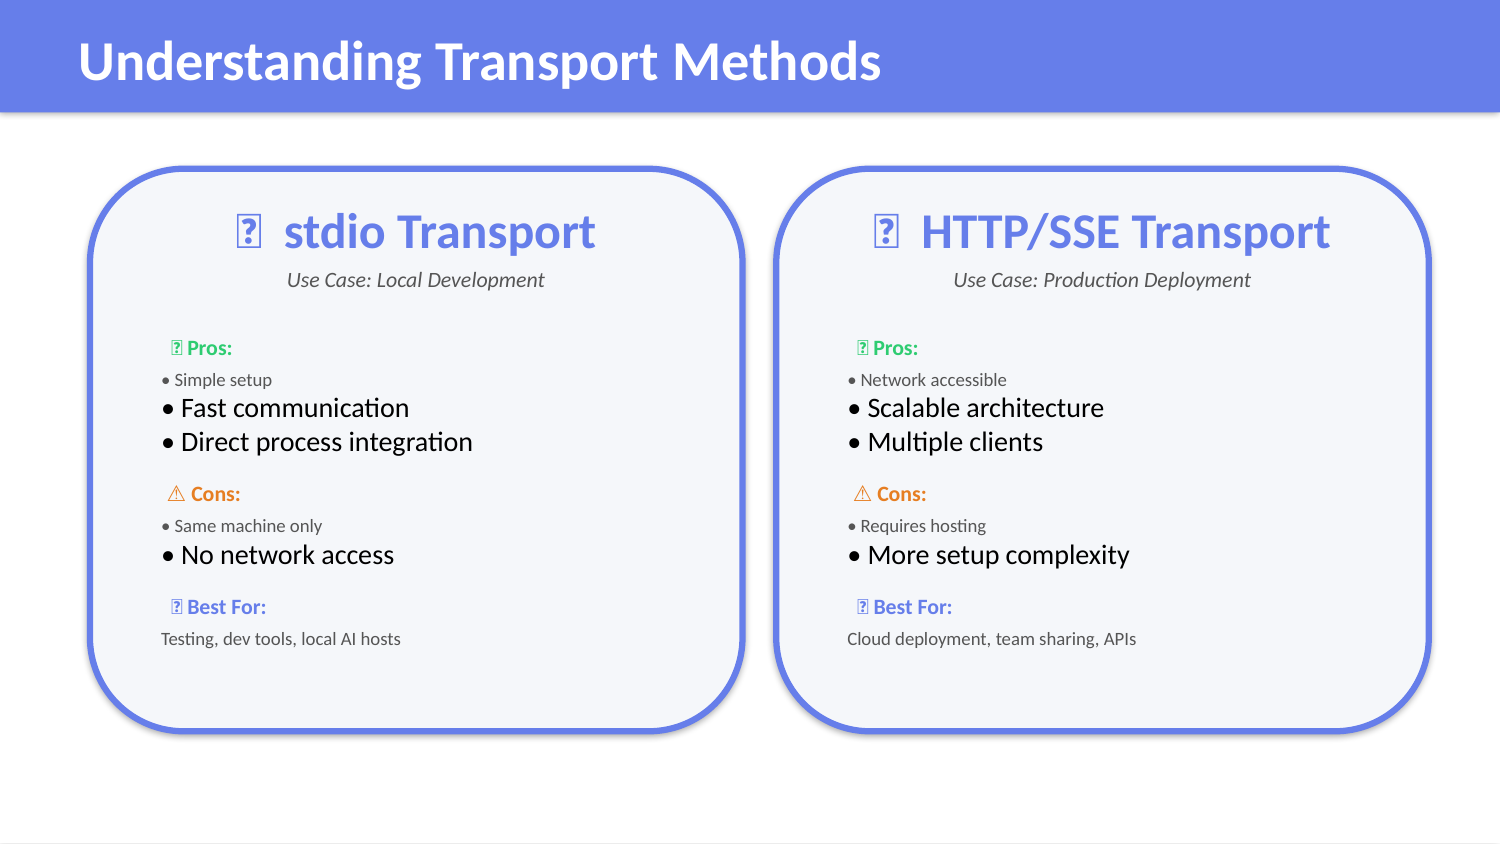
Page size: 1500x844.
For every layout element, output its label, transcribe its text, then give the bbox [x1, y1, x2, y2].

text_box • Same machine only • No network access [146, 506, 687, 578]
text_box [775, 167, 1430, 733]
text_box Use Case: Production Deployment [938, 258, 1267, 300]
text_box 📡 stdio Transport [221, 191, 612, 266]
text_box Testing, dev tools, local AI hosts [146, 618, 687, 656]
text_box 🎯 Best For: [842, 584, 969, 618]
text_box [0, 120, 1500, 844]
text_box Cloud deployment, team sharing, APIs [832, 618, 1373, 656]
text_box 🌐 HTTP/SSE Transport [858, 191, 1347, 266]
text_box ✅ Pros: [842, 326, 934, 360]
text_box ✅ Pros: [156, 326, 248, 360]
text_box • Simple setup • Fast communication • Direct process integration [146, 360, 687, 465]
text_box Understanding Transport Methods [63, 16, 898, 100]
text_box 🎯 Best For: [156, 584, 282, 618]
text_box • Requires hosting • More setup complexity [832, 506, 1373, 578]
text_box Use Case: Local Development [272, 258, 561, 300]
text_box • Network accessible • Scalable architecture • Multiple clients [832, 360, 1373, 465]
text_box ⚠️ Cons: [151, 472, 256, 506]
text_box [0, 0, 1500, 113]
text_box ⚠️ Cons: [838, 472, 943, 506]
text_box [89, 167, 744, 733]
